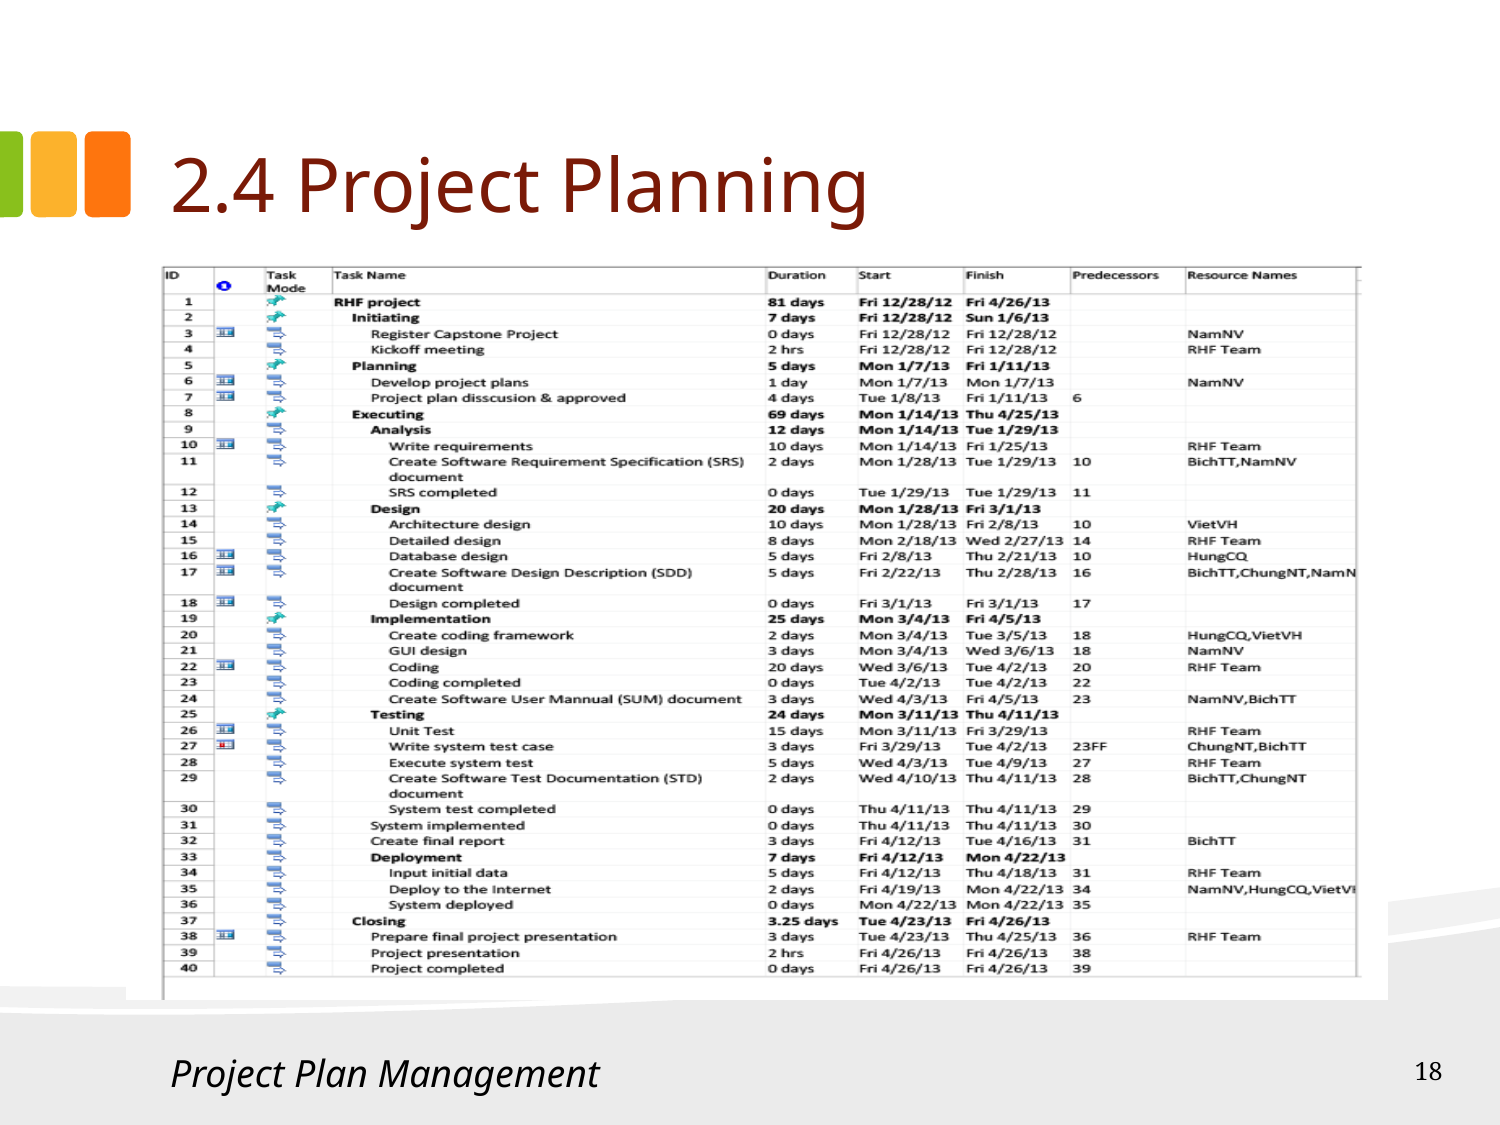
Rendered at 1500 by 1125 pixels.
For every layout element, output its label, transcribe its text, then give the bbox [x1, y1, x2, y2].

title 2.4 Project Planning [150, 24, 1350, 237]
picture [125, 237, 1388, 1001]
footer Project Plan Management [150, 1057, 1170, 1088]
slide_number 18 [1362, 1057, 1463, 1088]
